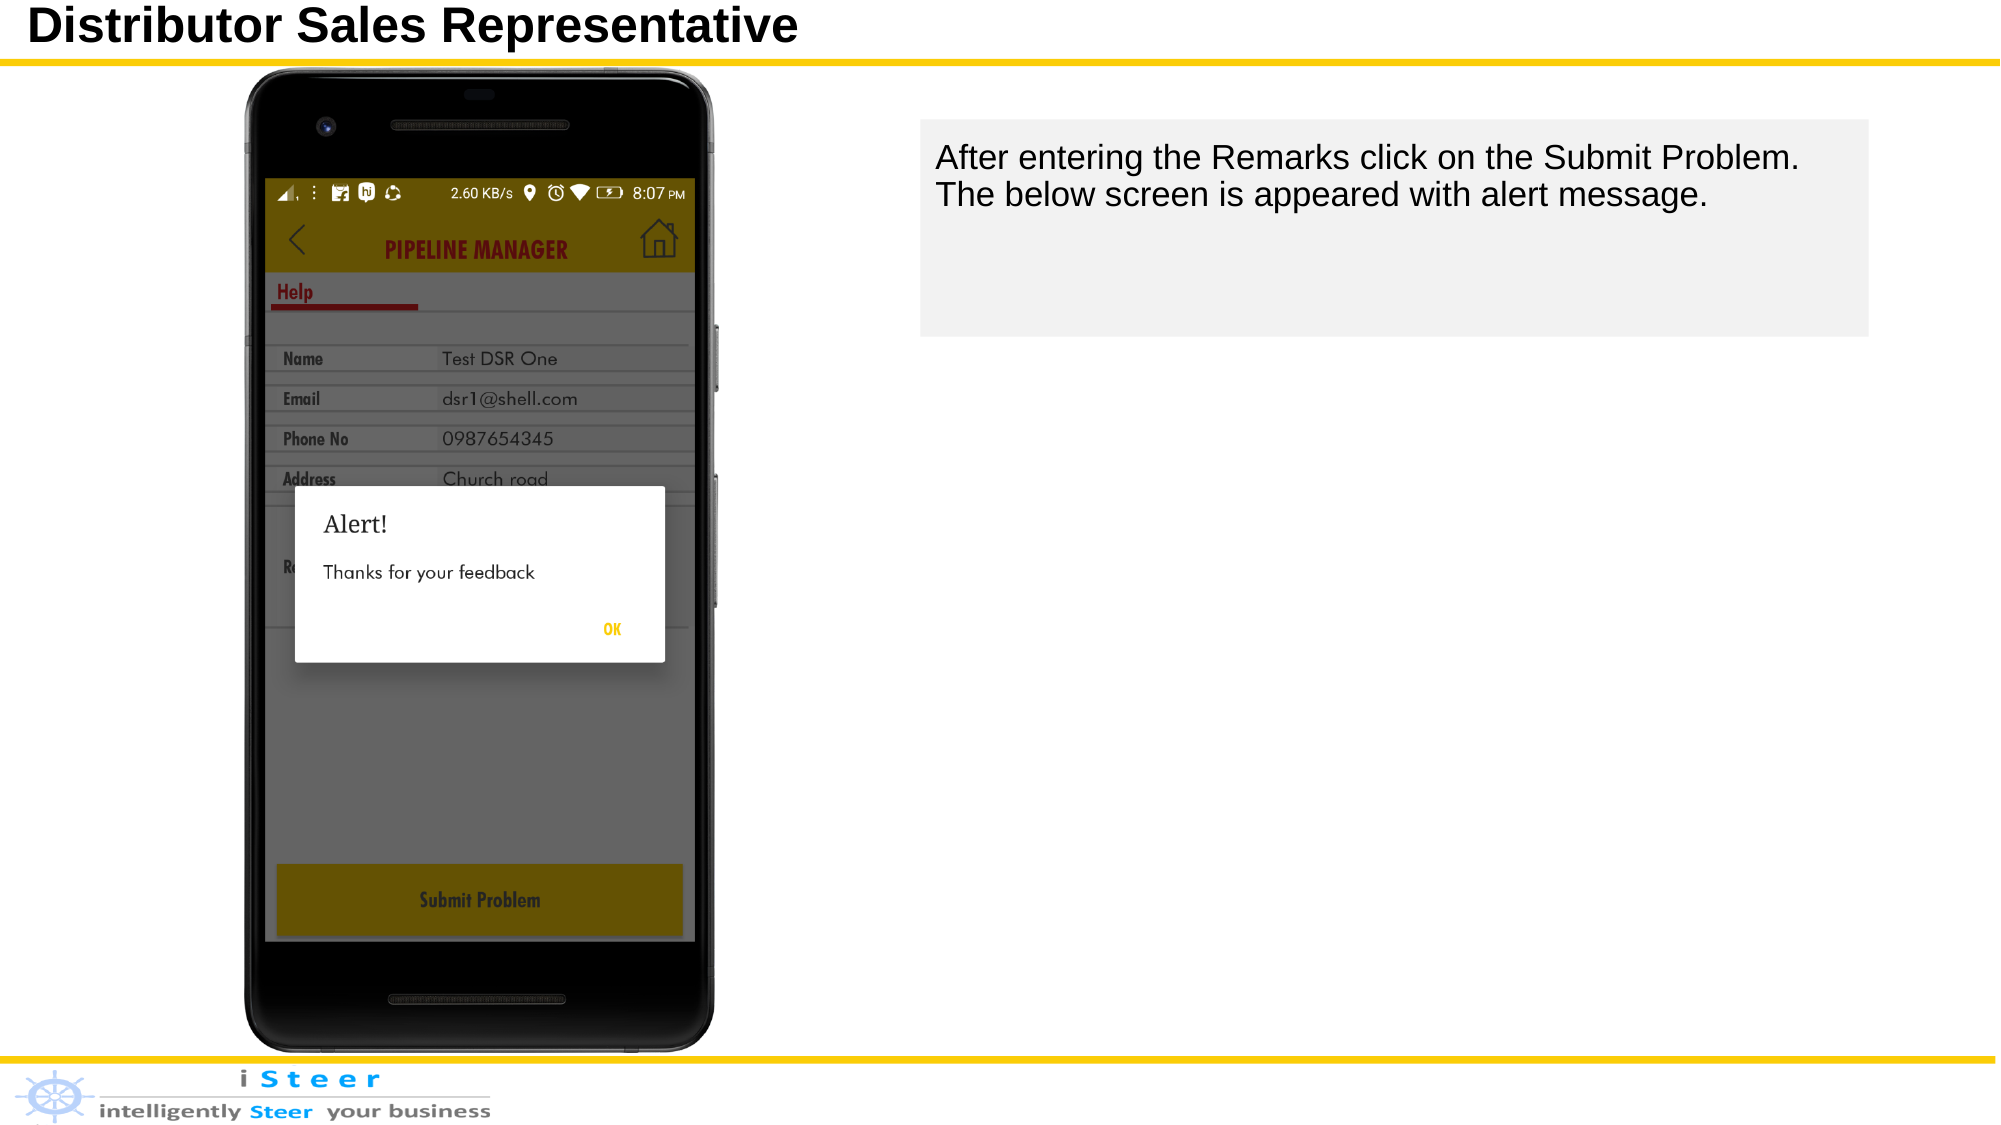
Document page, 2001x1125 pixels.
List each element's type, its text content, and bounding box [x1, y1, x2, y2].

text_box [0, 58, 2000, 67]
text_box [0, 1055, 1996, 1065]
title After entering the Remarks click on the Submit Problem. The below screen is appeared with alert message. [920, 119, 1869, 337]
picture [244, 67, 719, 1053]
text_box Distributor Sales Representative [12, 0, 1000, 60]
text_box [12, 1065, 491, 1125]
